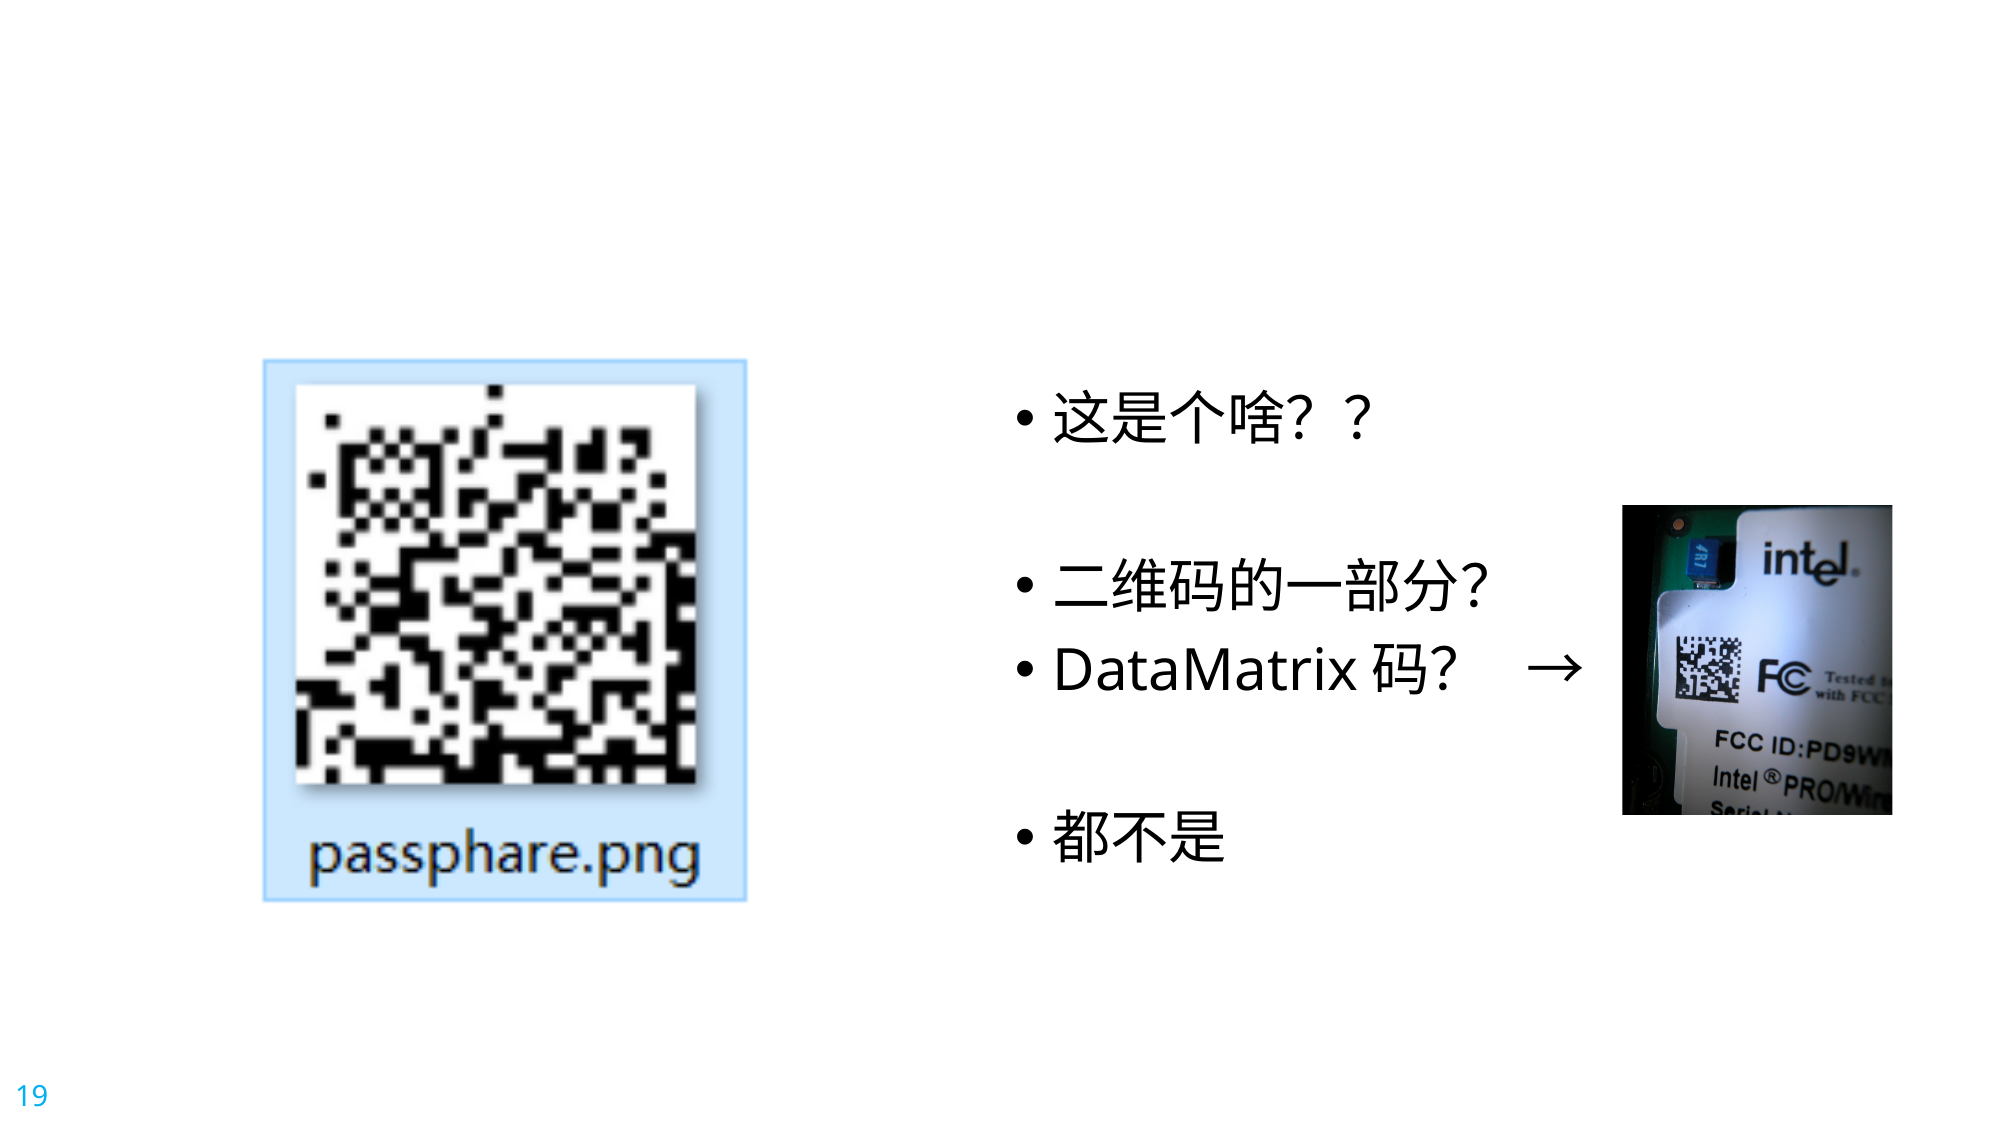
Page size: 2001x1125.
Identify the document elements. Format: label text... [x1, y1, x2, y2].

slide_number 19 [0, 1065, 131, 1125]
list 这是个啥？？ 二维码的一部分？ DataMatrix码？ → 都不是 [999, 146, 1991, 1114]
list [242, 342, 767, 918]
picture [1622, 505, 1893, 815]
